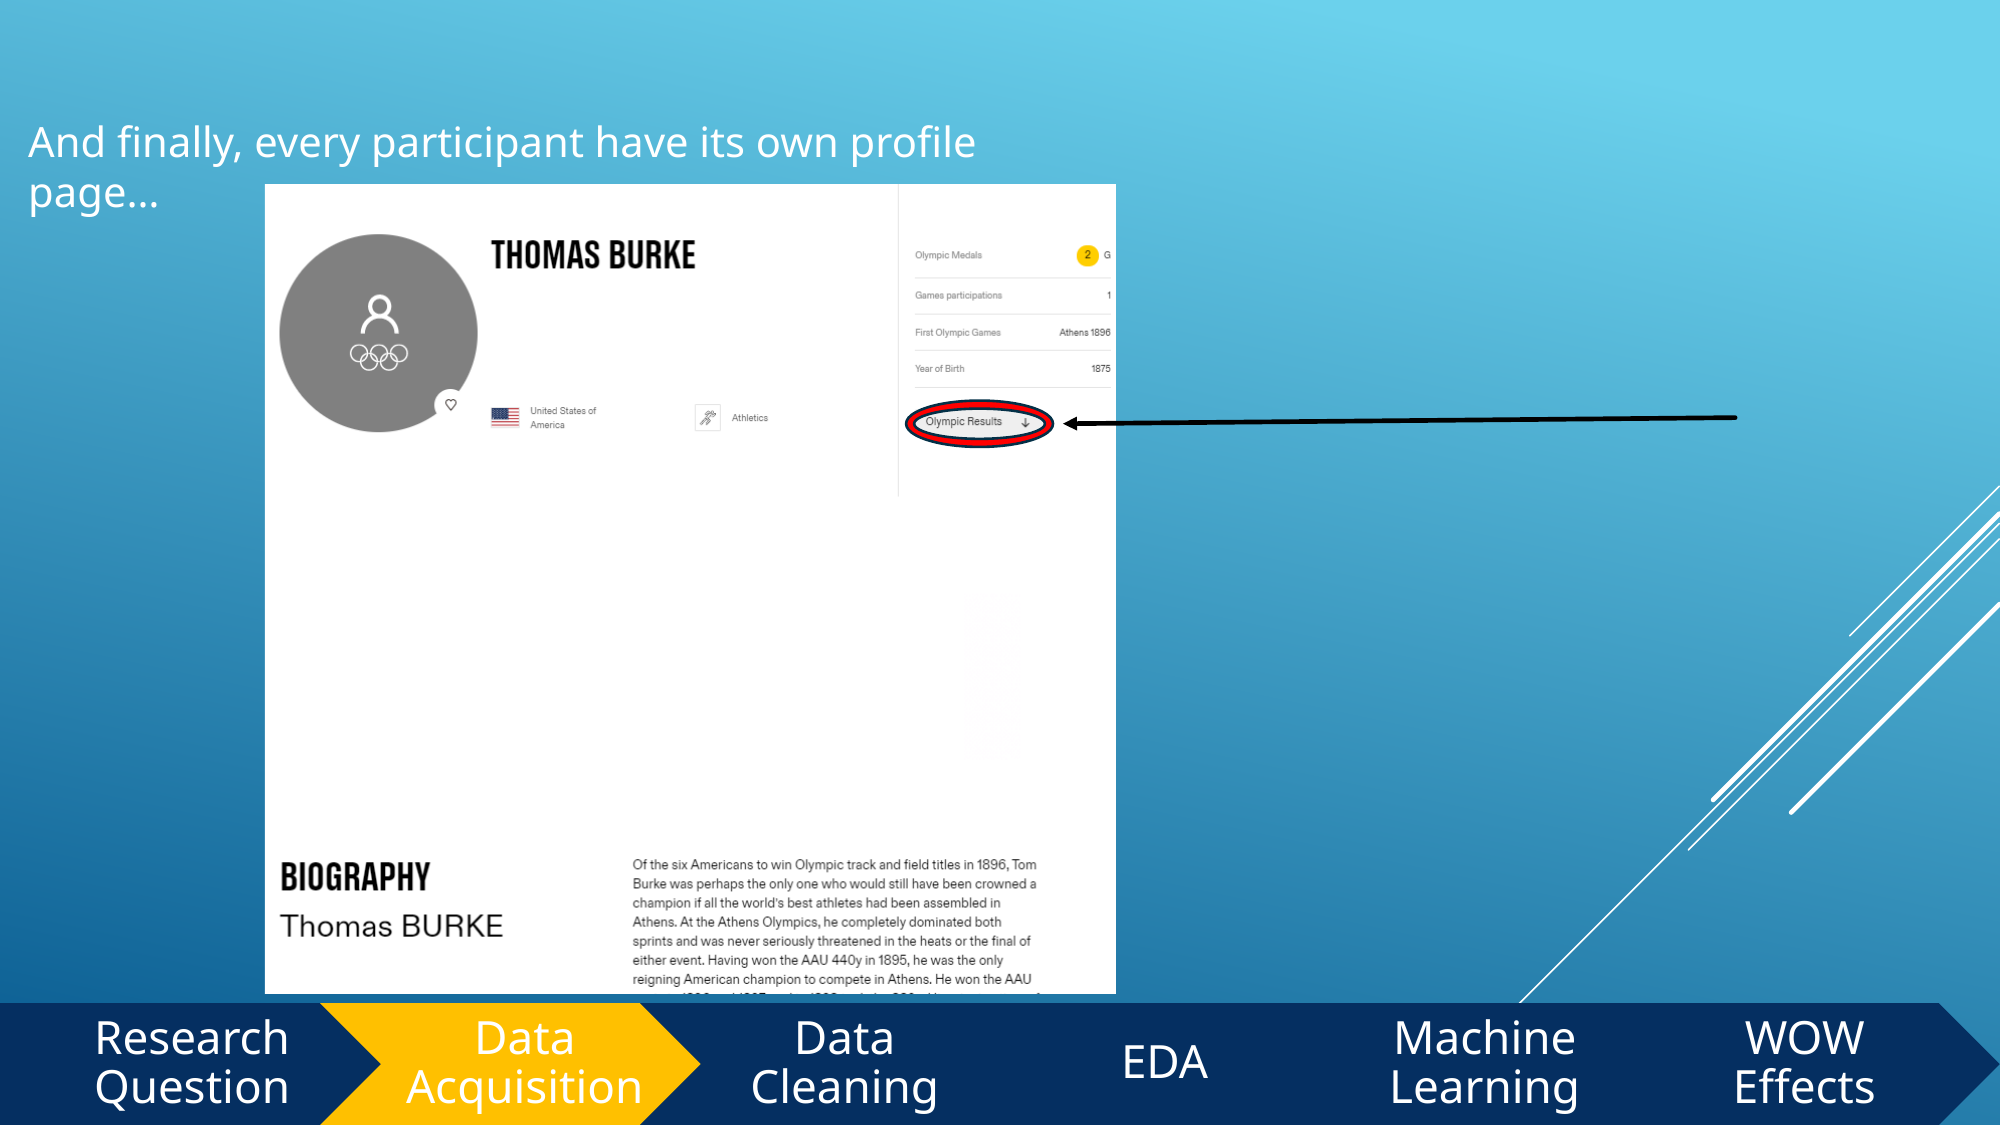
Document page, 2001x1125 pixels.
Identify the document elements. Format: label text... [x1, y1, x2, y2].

picture [264, 183, 1117, 994]
text_box And finally, every participant have its own profile page… [13, 108, 1116, 224]
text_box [0, 1002, 2000, 1125]
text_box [1062, 417, 1736, 424]
